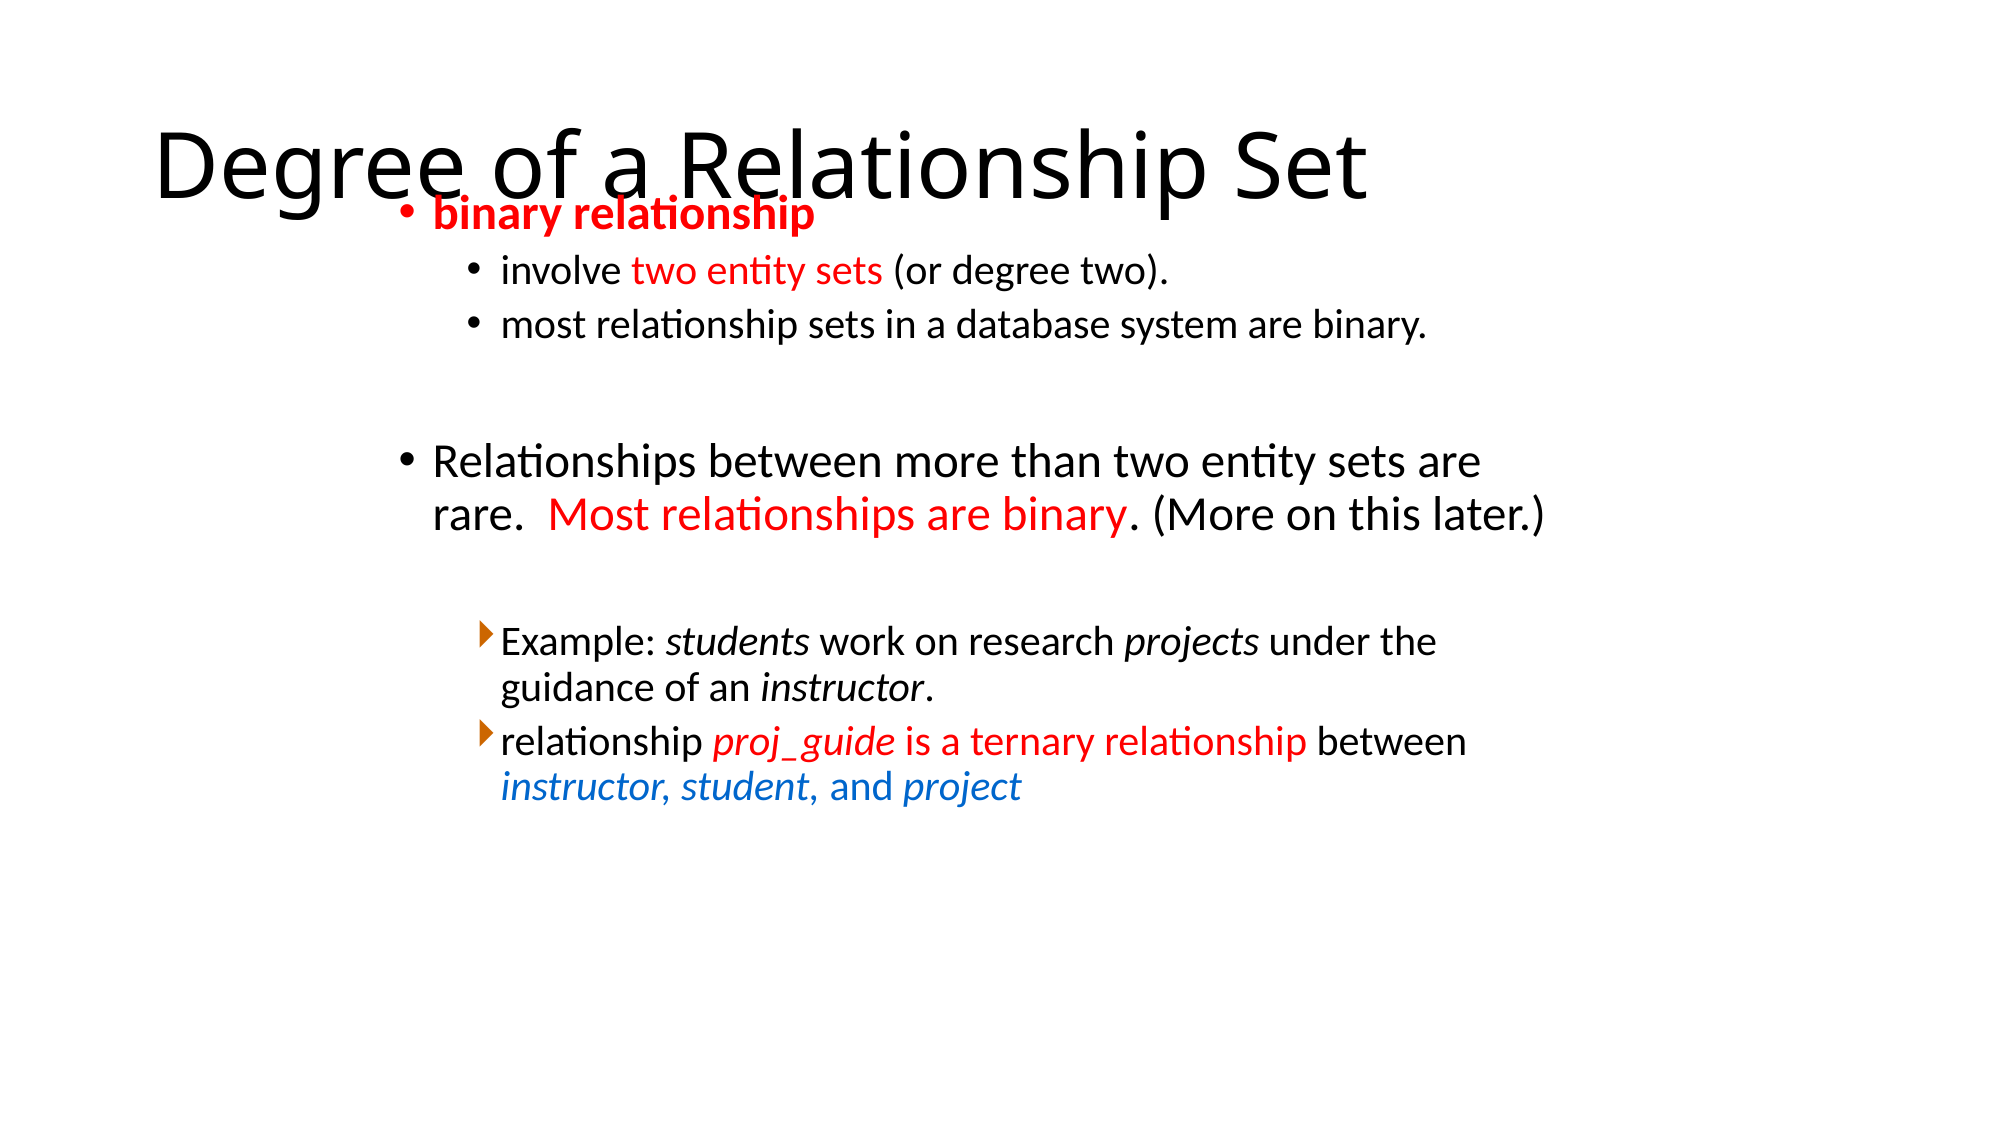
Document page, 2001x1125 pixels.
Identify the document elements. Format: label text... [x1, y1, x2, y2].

list binary relationship involve two entity sets (or degree two). most relationship sets in a database system are binary. Relationships between more than two entity sets are rare. Most relationships are binary. (More on this later.) Example: students work on research projects under the guidance of an instructor. relationship proj_guide is a ternary relationship between instructor, student, and project [383, 179, 1569, 868]
title Degree of a Relationship Set [137, 59, 1863, 278]
